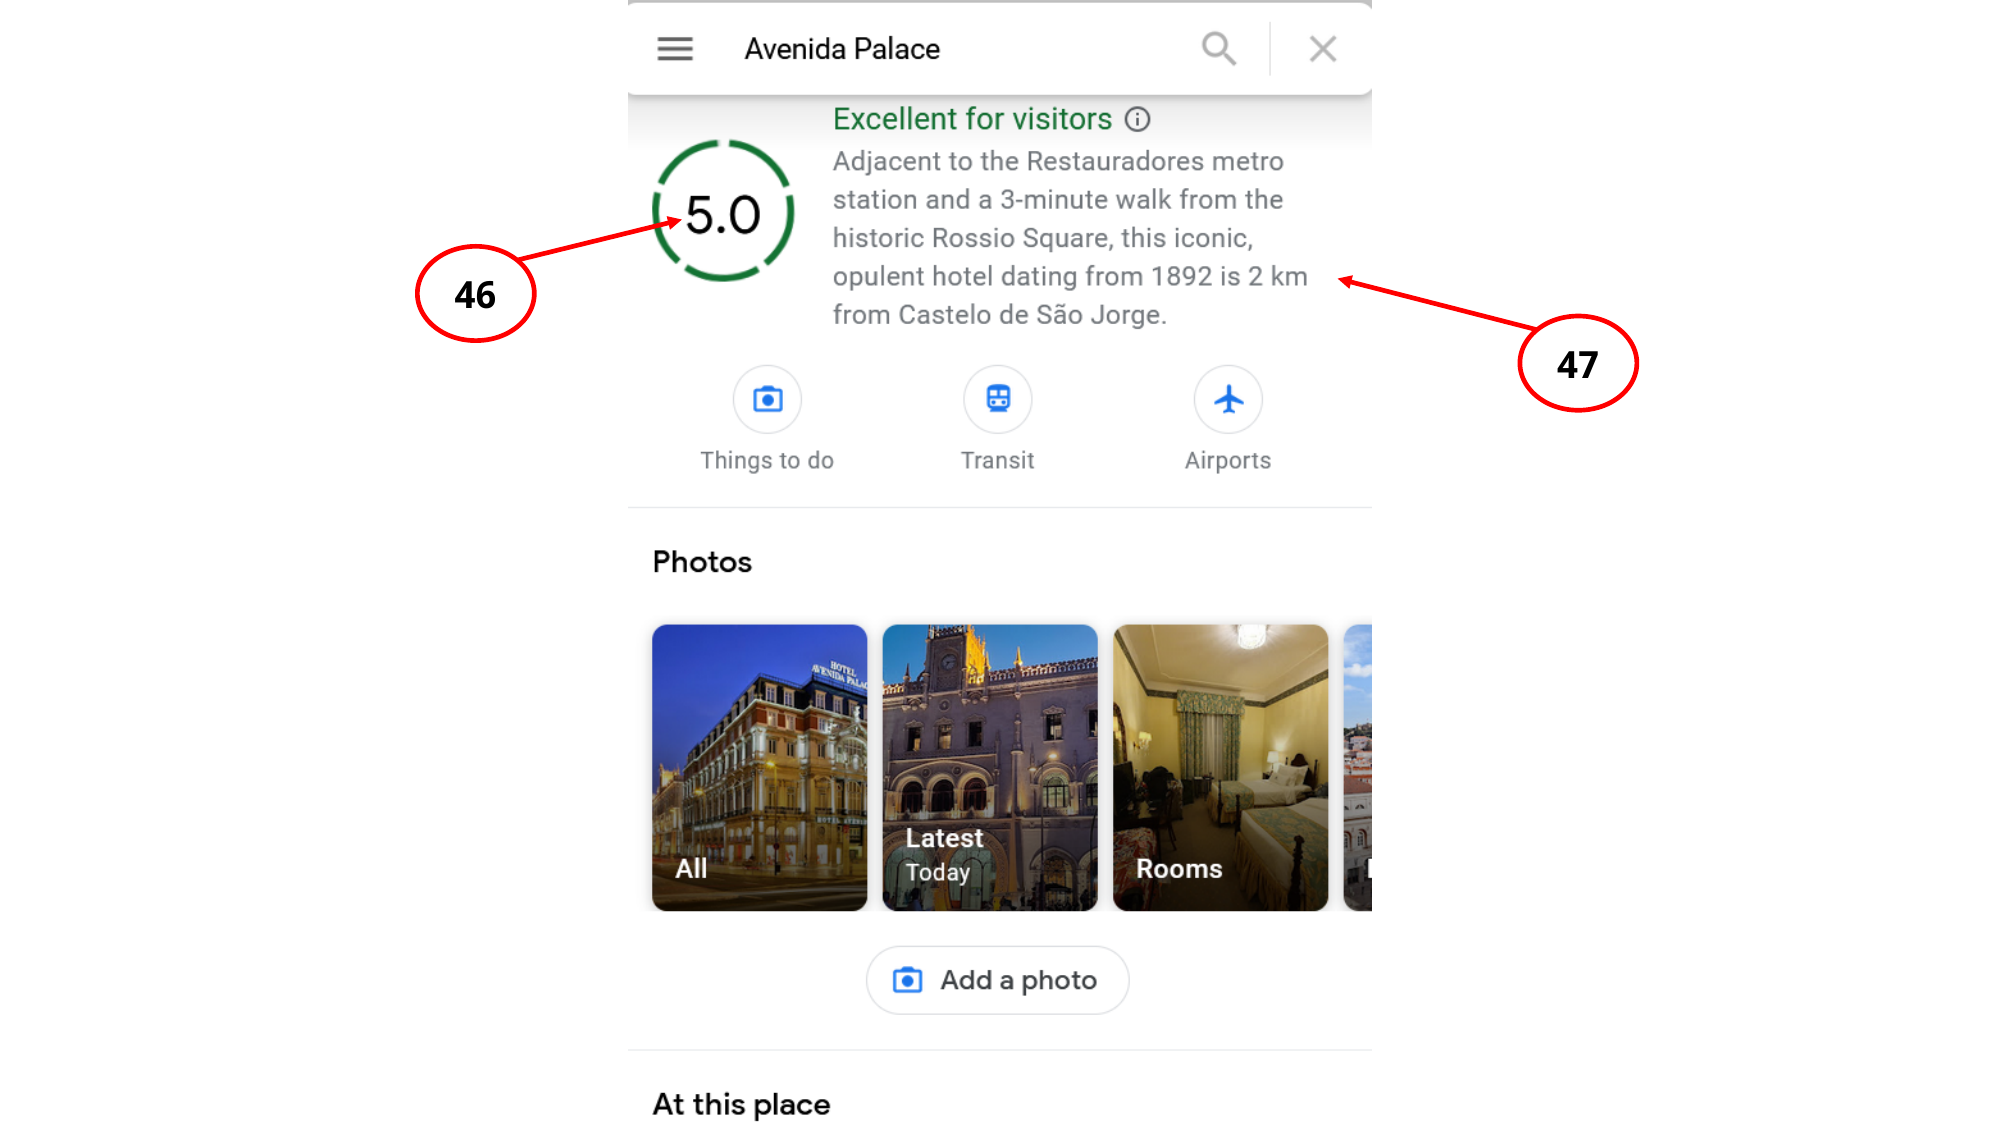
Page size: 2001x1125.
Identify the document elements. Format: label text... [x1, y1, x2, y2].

picture [628, 0, 1372, 1125]
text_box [1337, 278, 1538, 330]
text_box 47 [1518, 314, 1638, 412]
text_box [517, 219, 682, 261]
text_box 46 [416, 245, 536, 342]
